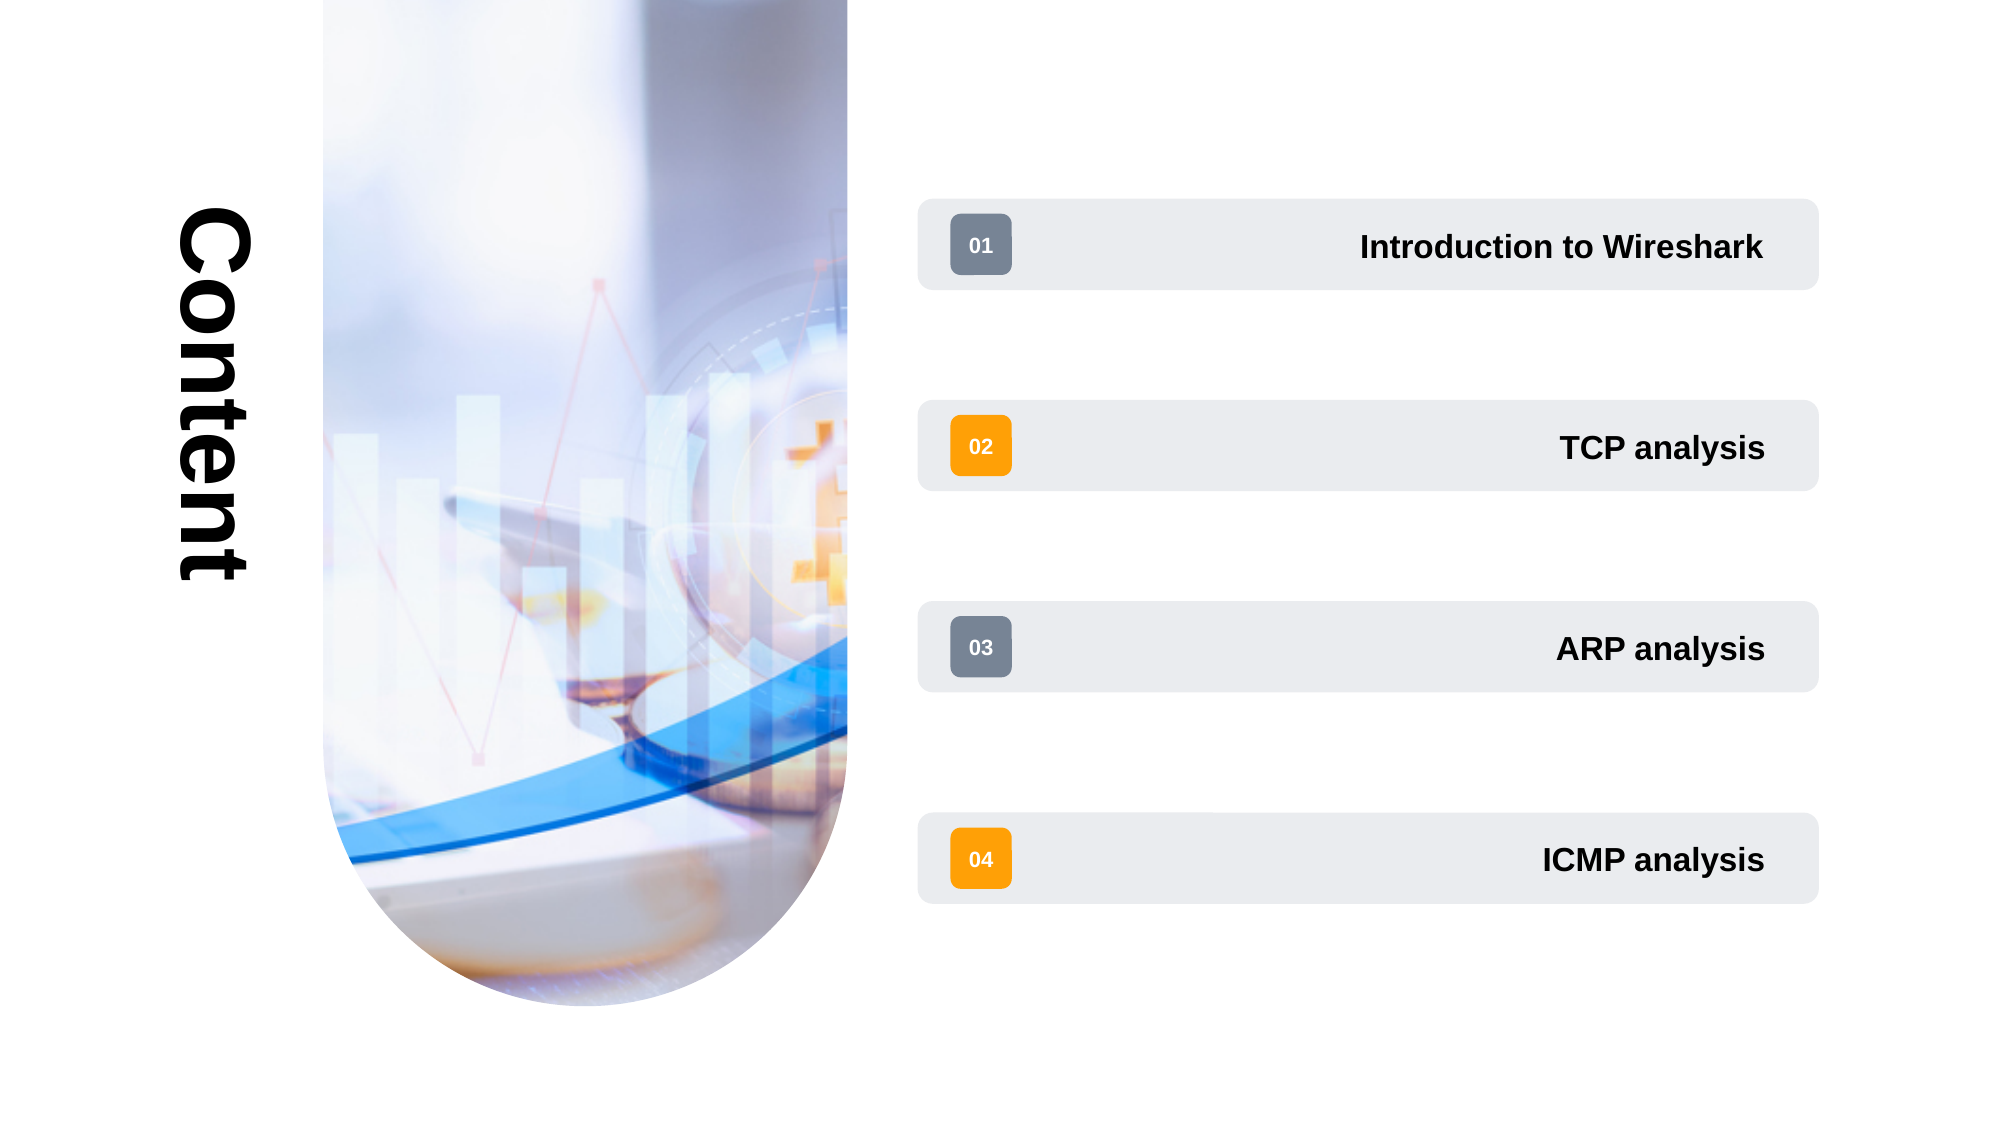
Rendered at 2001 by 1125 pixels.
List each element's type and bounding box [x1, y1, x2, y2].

text_box [154, 0, 1819, 1007]
